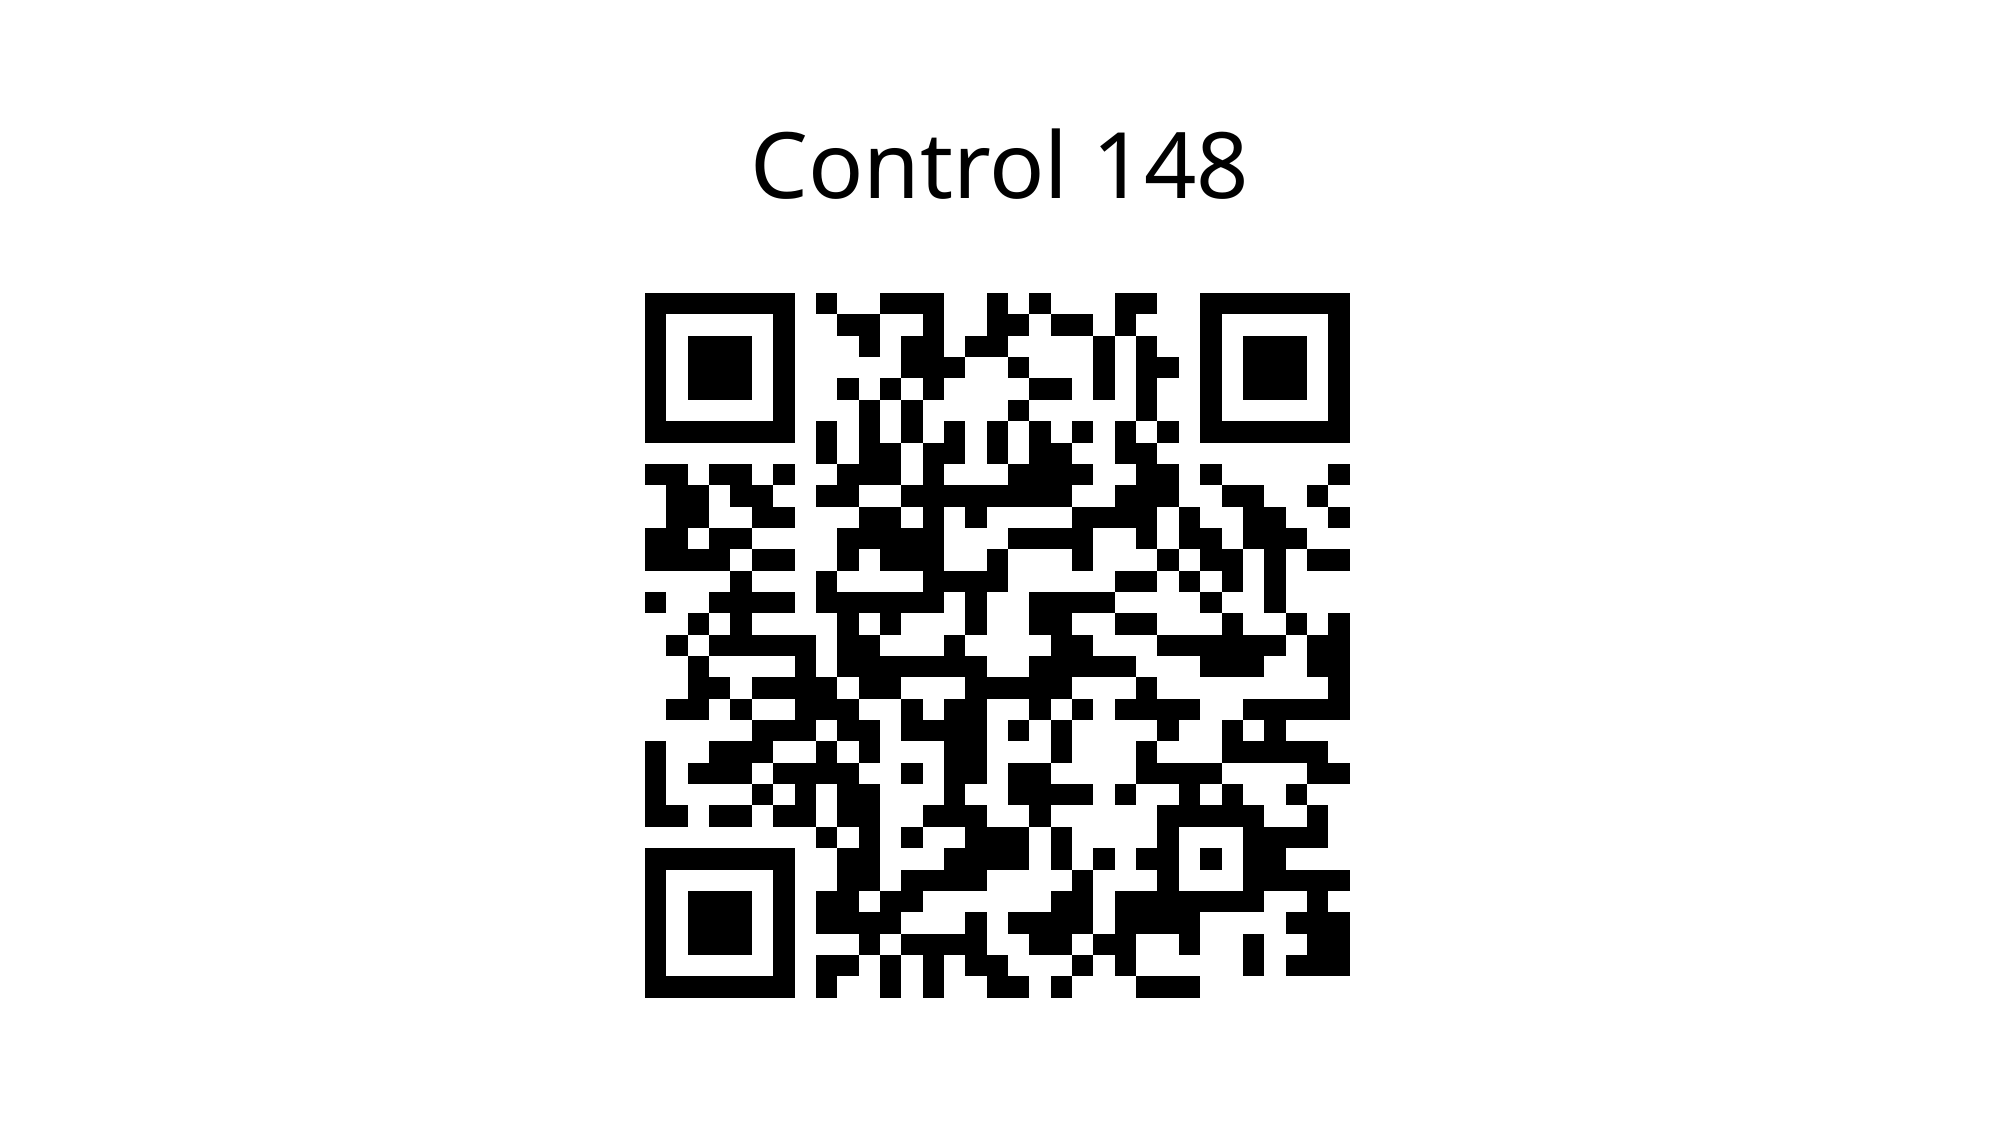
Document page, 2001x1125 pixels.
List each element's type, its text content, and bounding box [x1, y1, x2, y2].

title Control 148 [137, 59, 1863, 278]
picture [573, 221, 1427, 1075]
